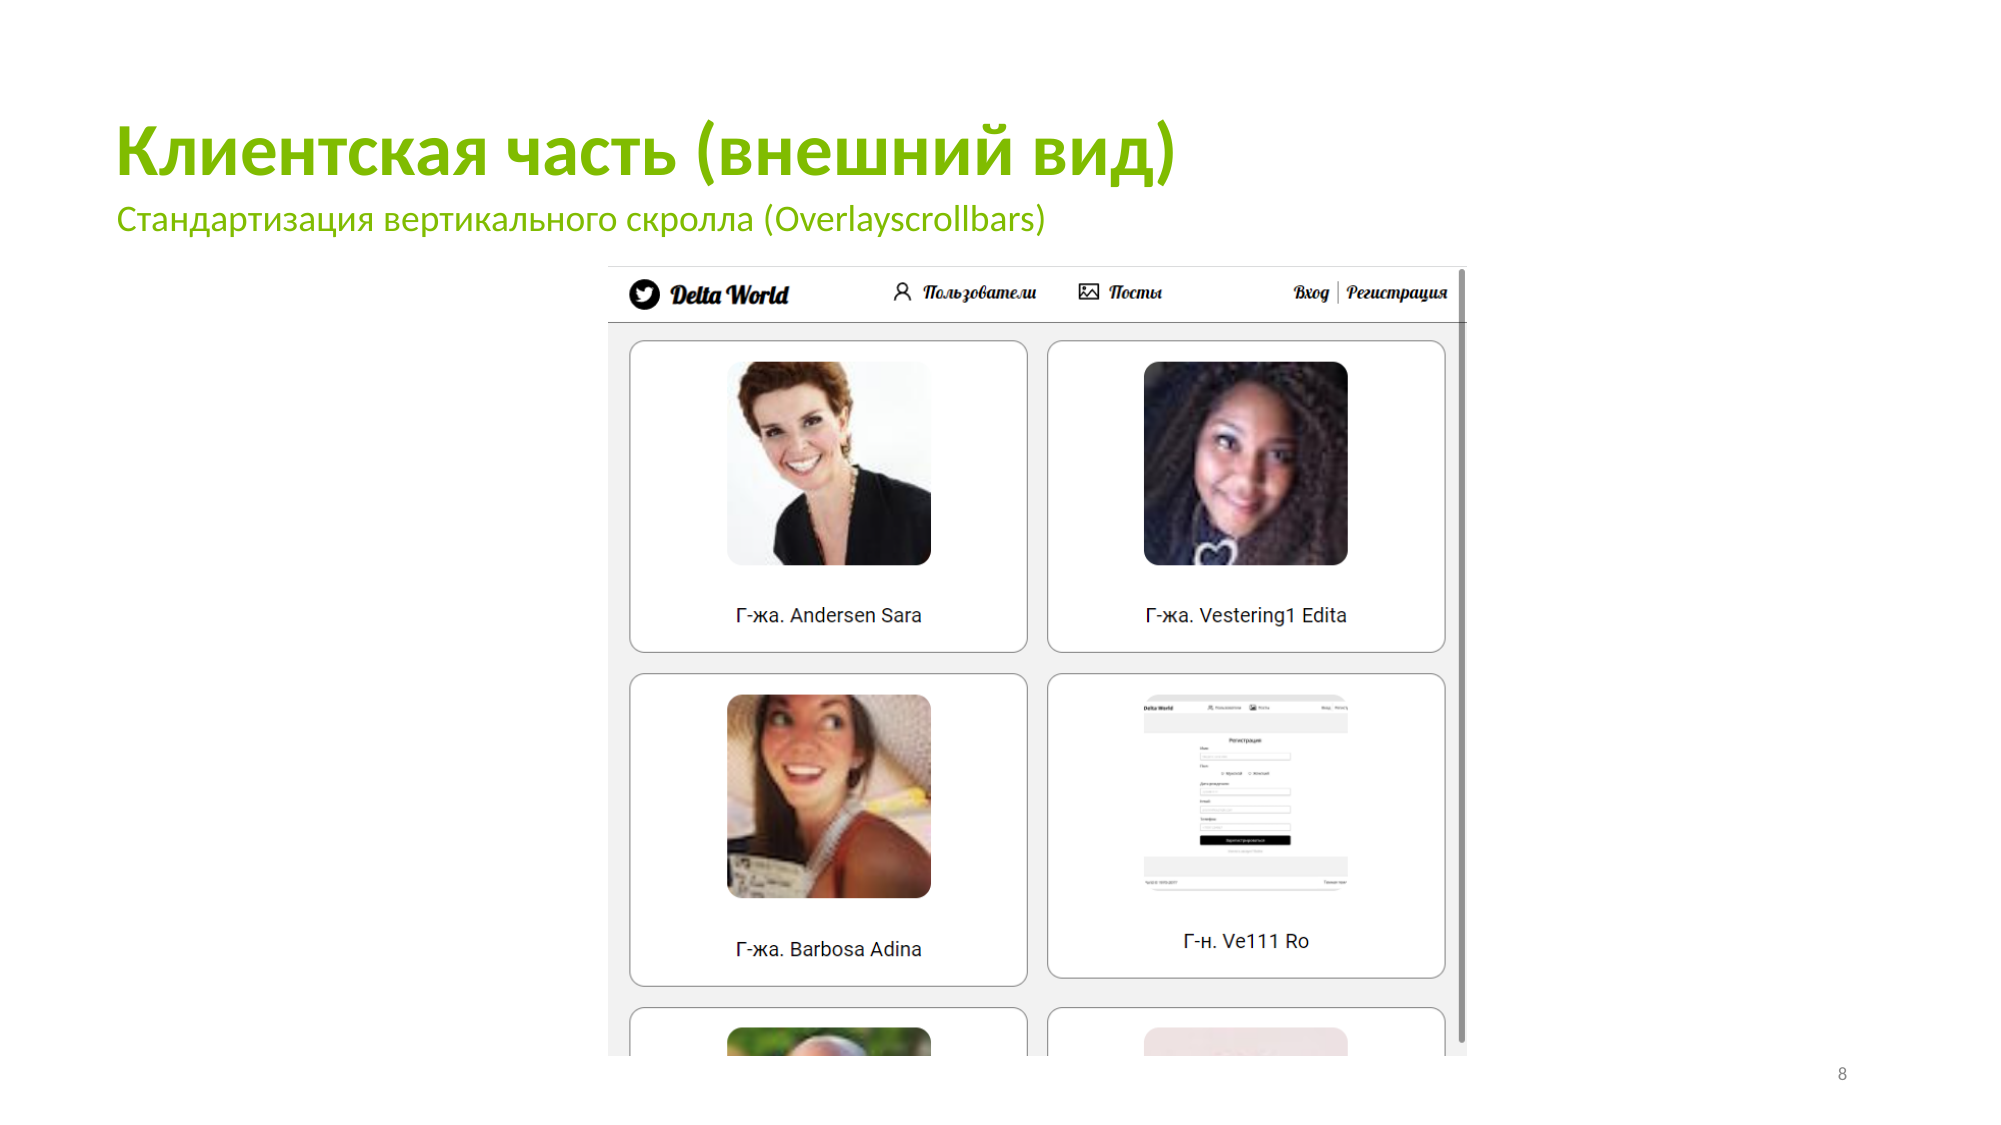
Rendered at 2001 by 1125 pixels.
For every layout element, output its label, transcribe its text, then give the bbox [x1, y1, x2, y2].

title Клиентская часть (внешний вид) [101, 103, 1406, 200]
list Стандартизация вертикального скролла (Overlayscrollbars) [101, 191, 1293, 252]
picture [608, 265, 1467, 1056]
slide_number 8 [1749, 1042, 1863, 1103]
